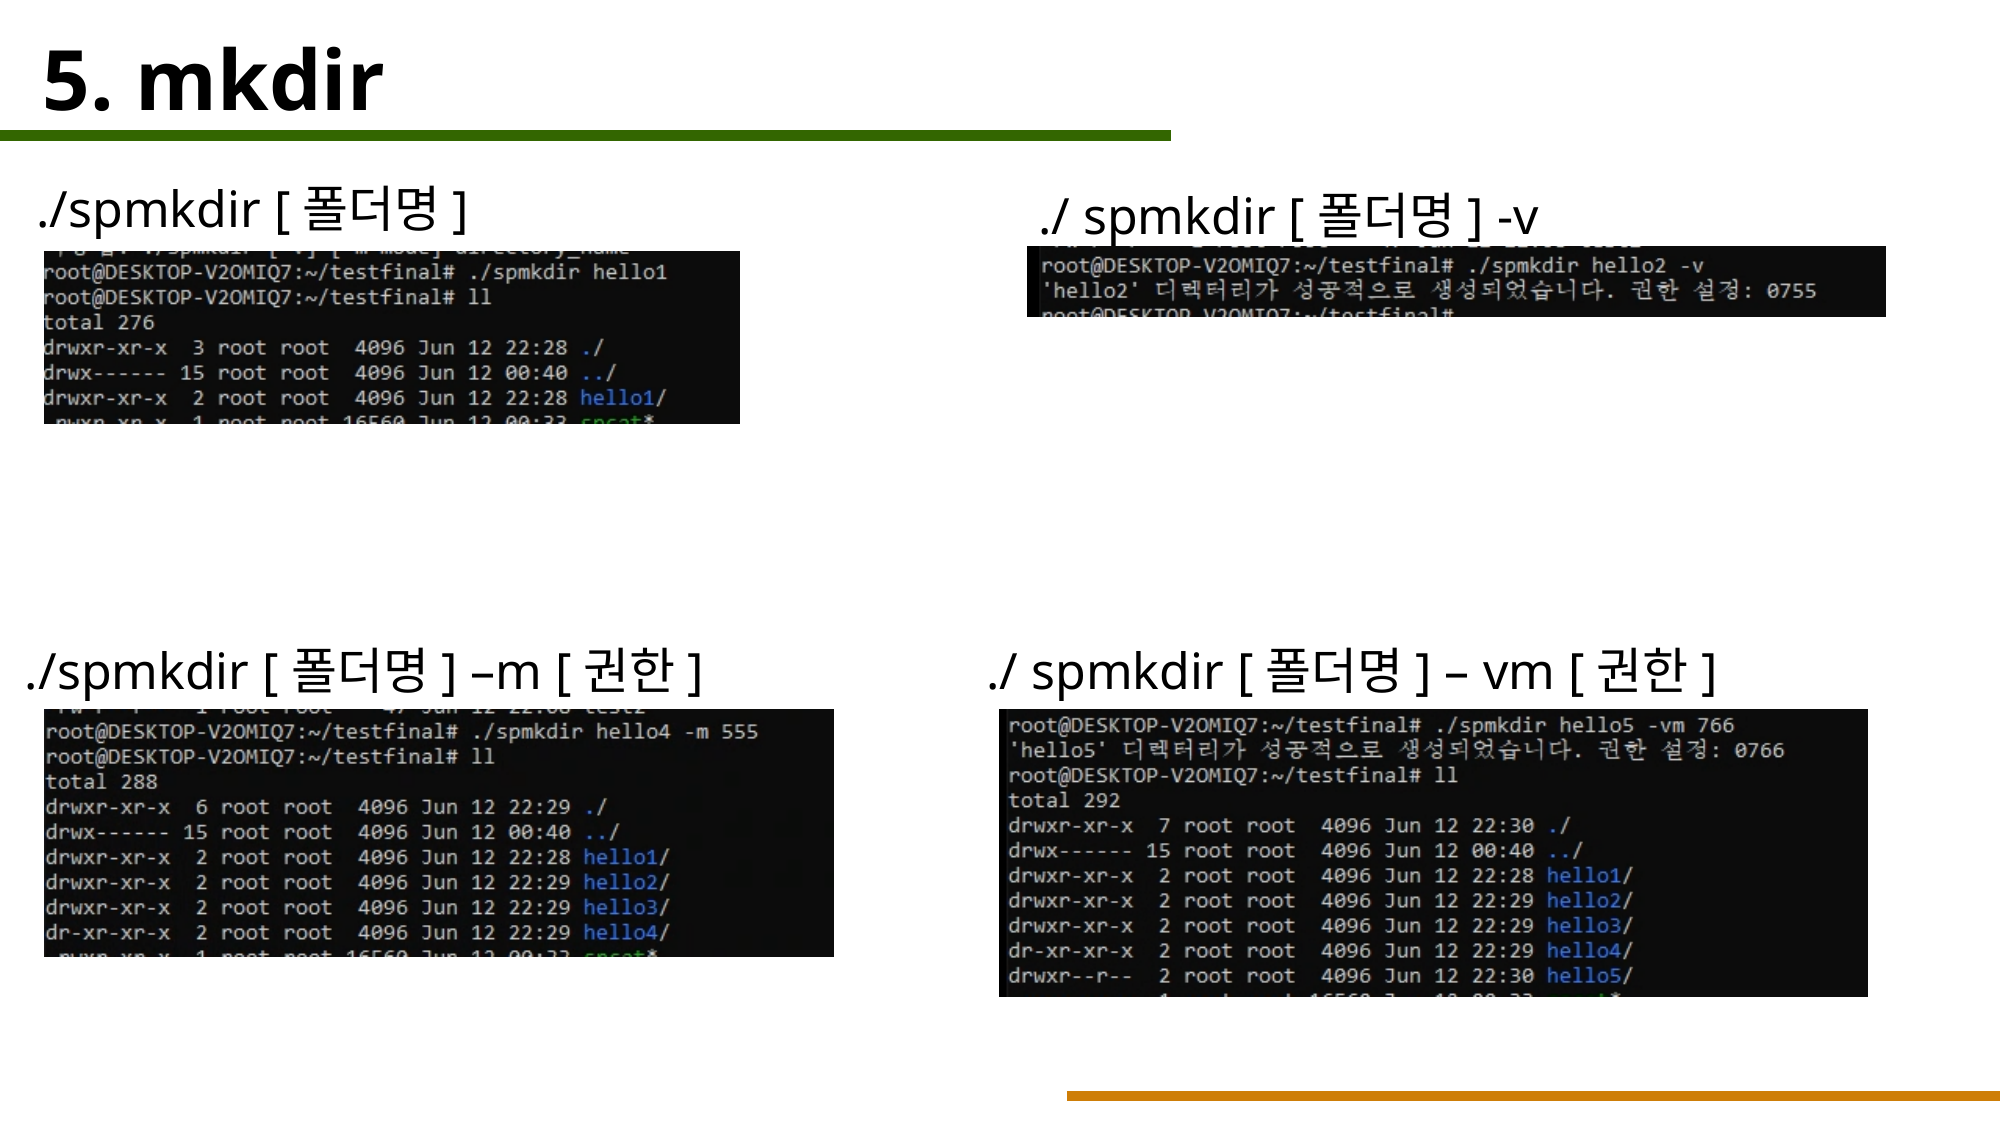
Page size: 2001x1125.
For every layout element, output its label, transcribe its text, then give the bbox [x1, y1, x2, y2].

text_box 5. mkdir [28, 19, 400, 135]
text_box ./ spmkdir [폴더명] – vm [권한] [971, 631, 1733, 707]
picture [999, 709, 1868, 998]
picture [44, 251, 740, 424]
text_box ./spmkdir [폴더명] [21, 170, 484, 246]
picture [1027, 246, 1886, 317]
text_box ./ spmkdir [폴더명] -v [1023, 176, 1554, 252]
text_box ./spmkdir [폴더명] –m [권한] [10, 631, 720, 707]
picture [44, 709, 834, 957]
